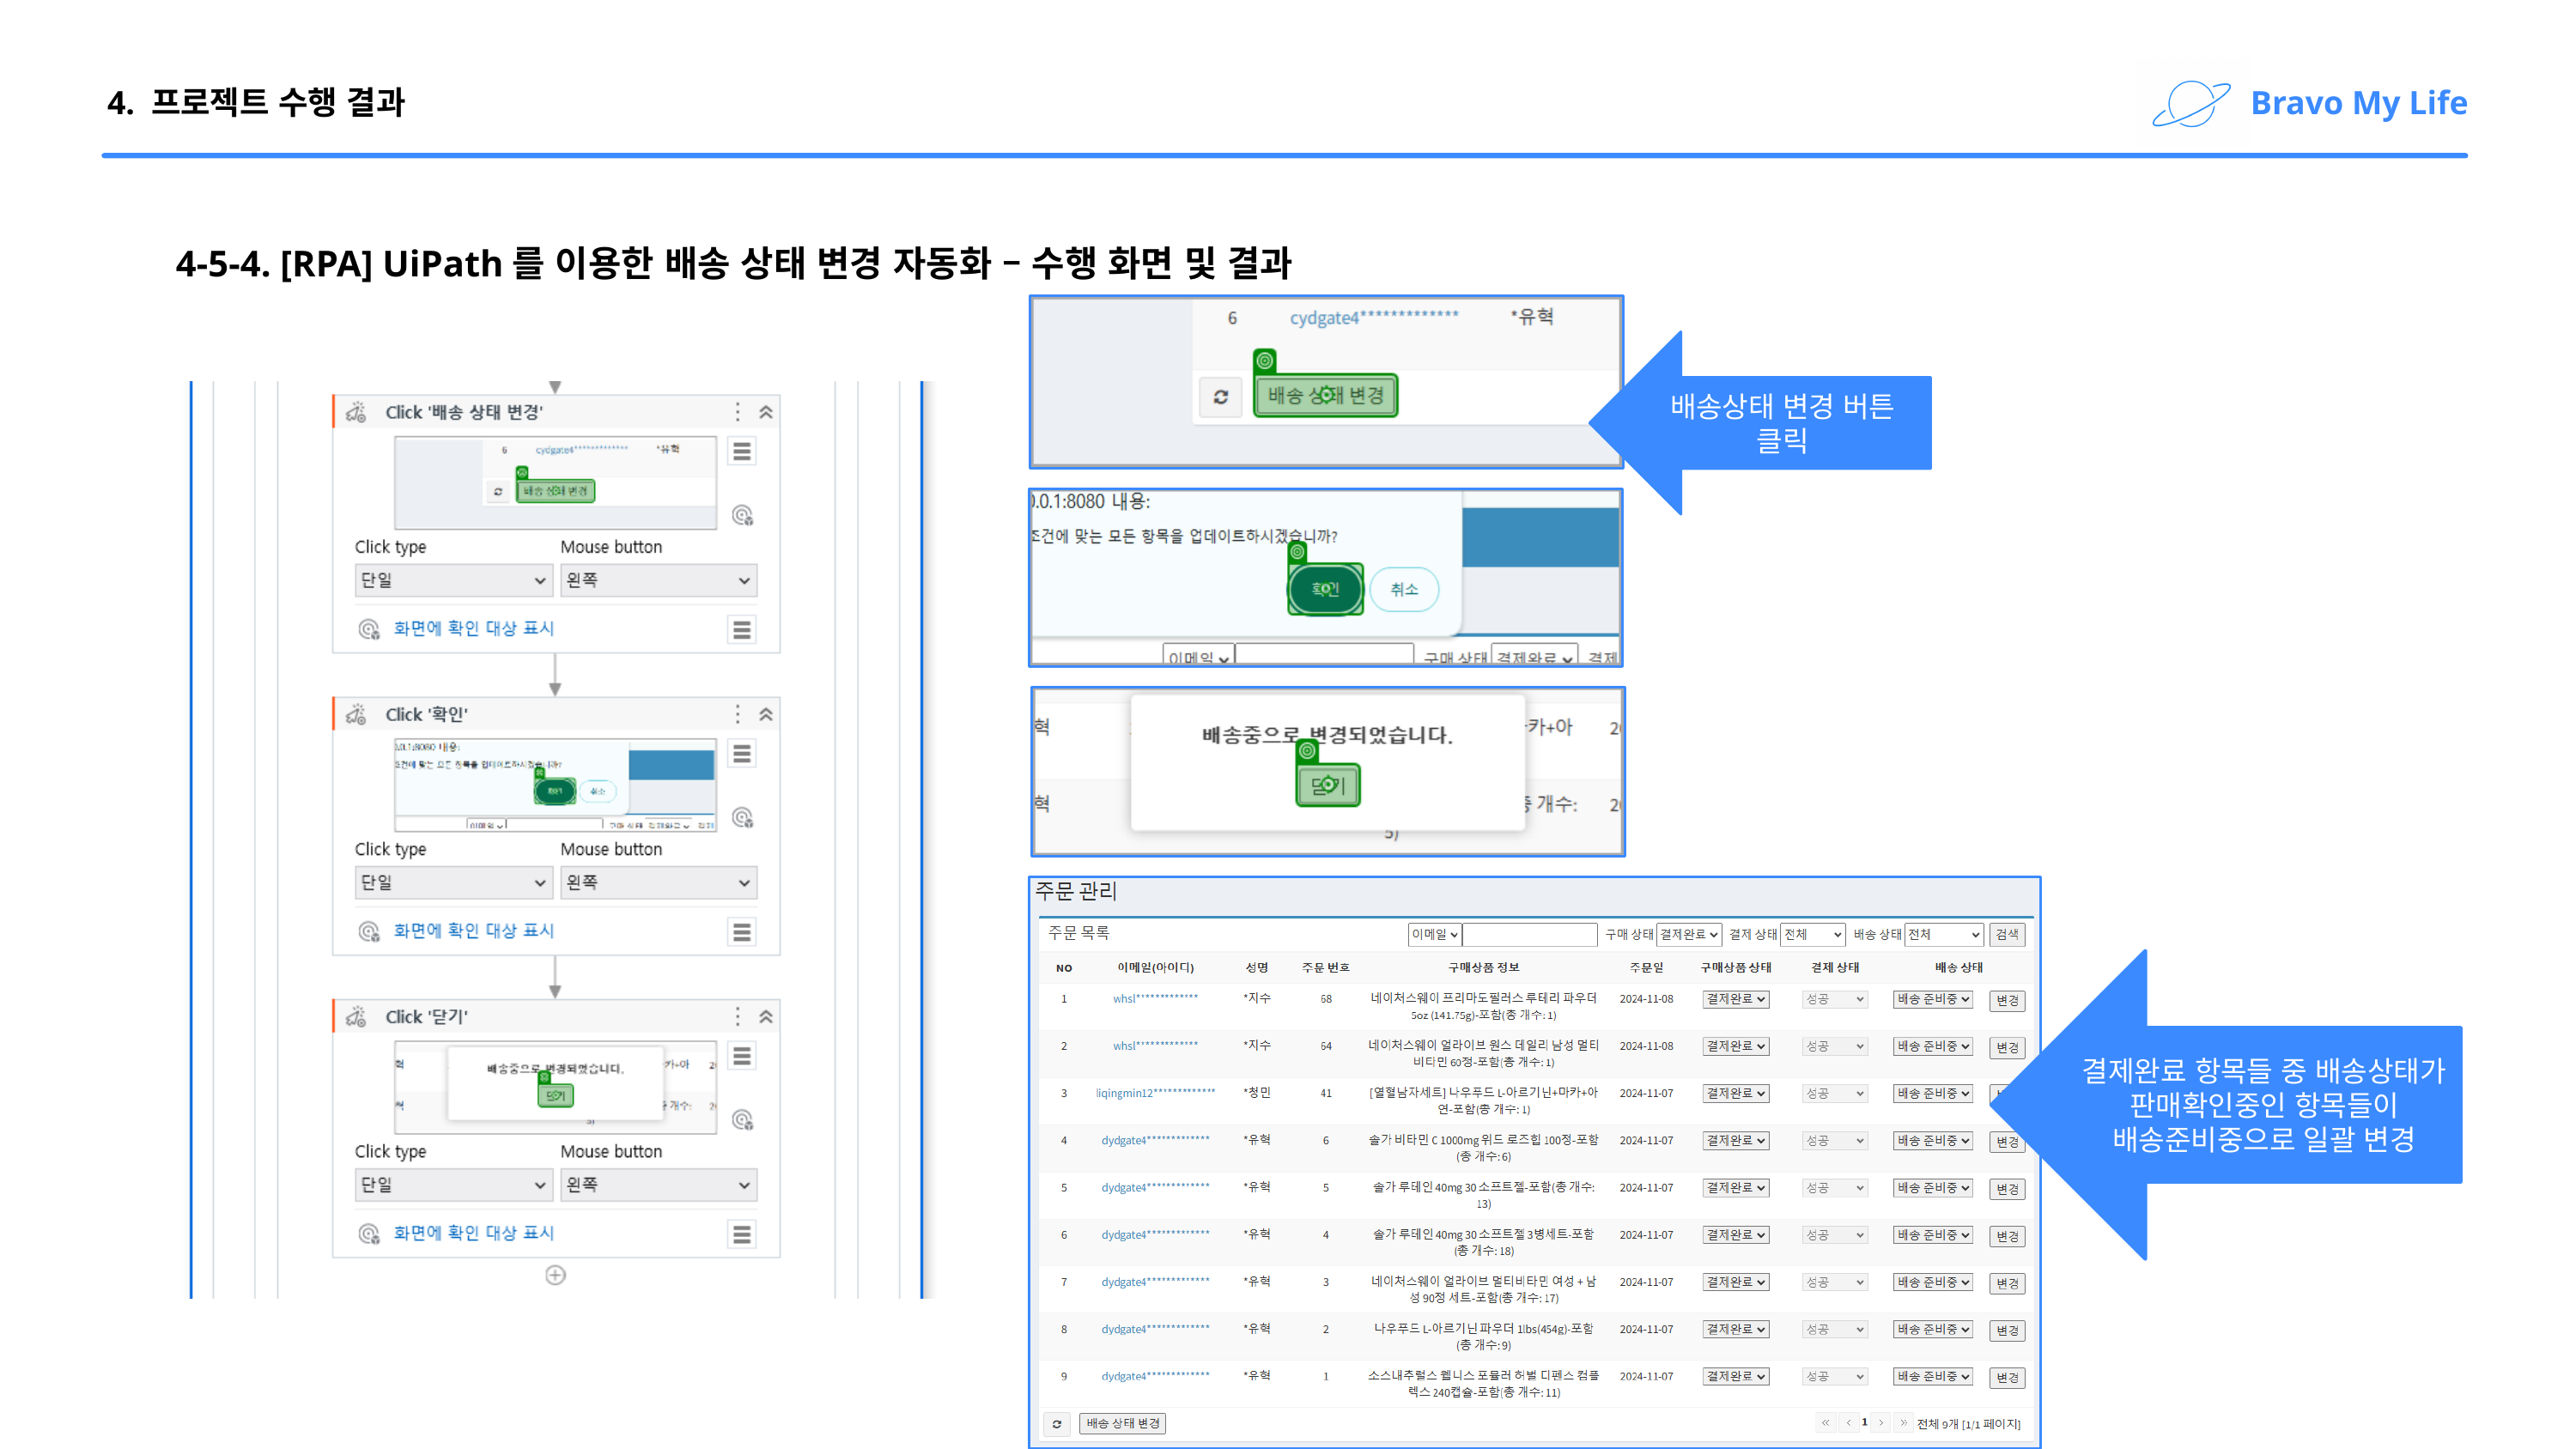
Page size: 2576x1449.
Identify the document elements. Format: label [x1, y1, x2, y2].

text_box [107, 76, 644, 122]
picture [1030, 296, 1622, 468]
picture [2136, 58, 2251, 147]
picture [172, 381, 937, 1299]
text_box [1622, 330, 1933, 516]
picture [1030, 489, 1621, 666]
picture [1030, 877, 2040, 1448]
text_box [2040, 949, 2463, 1261]
text_box [2251, 76, 2469, 122]
picture [1032, 688, 1624, 856]
text_box [176, 233, 1471, 284]
